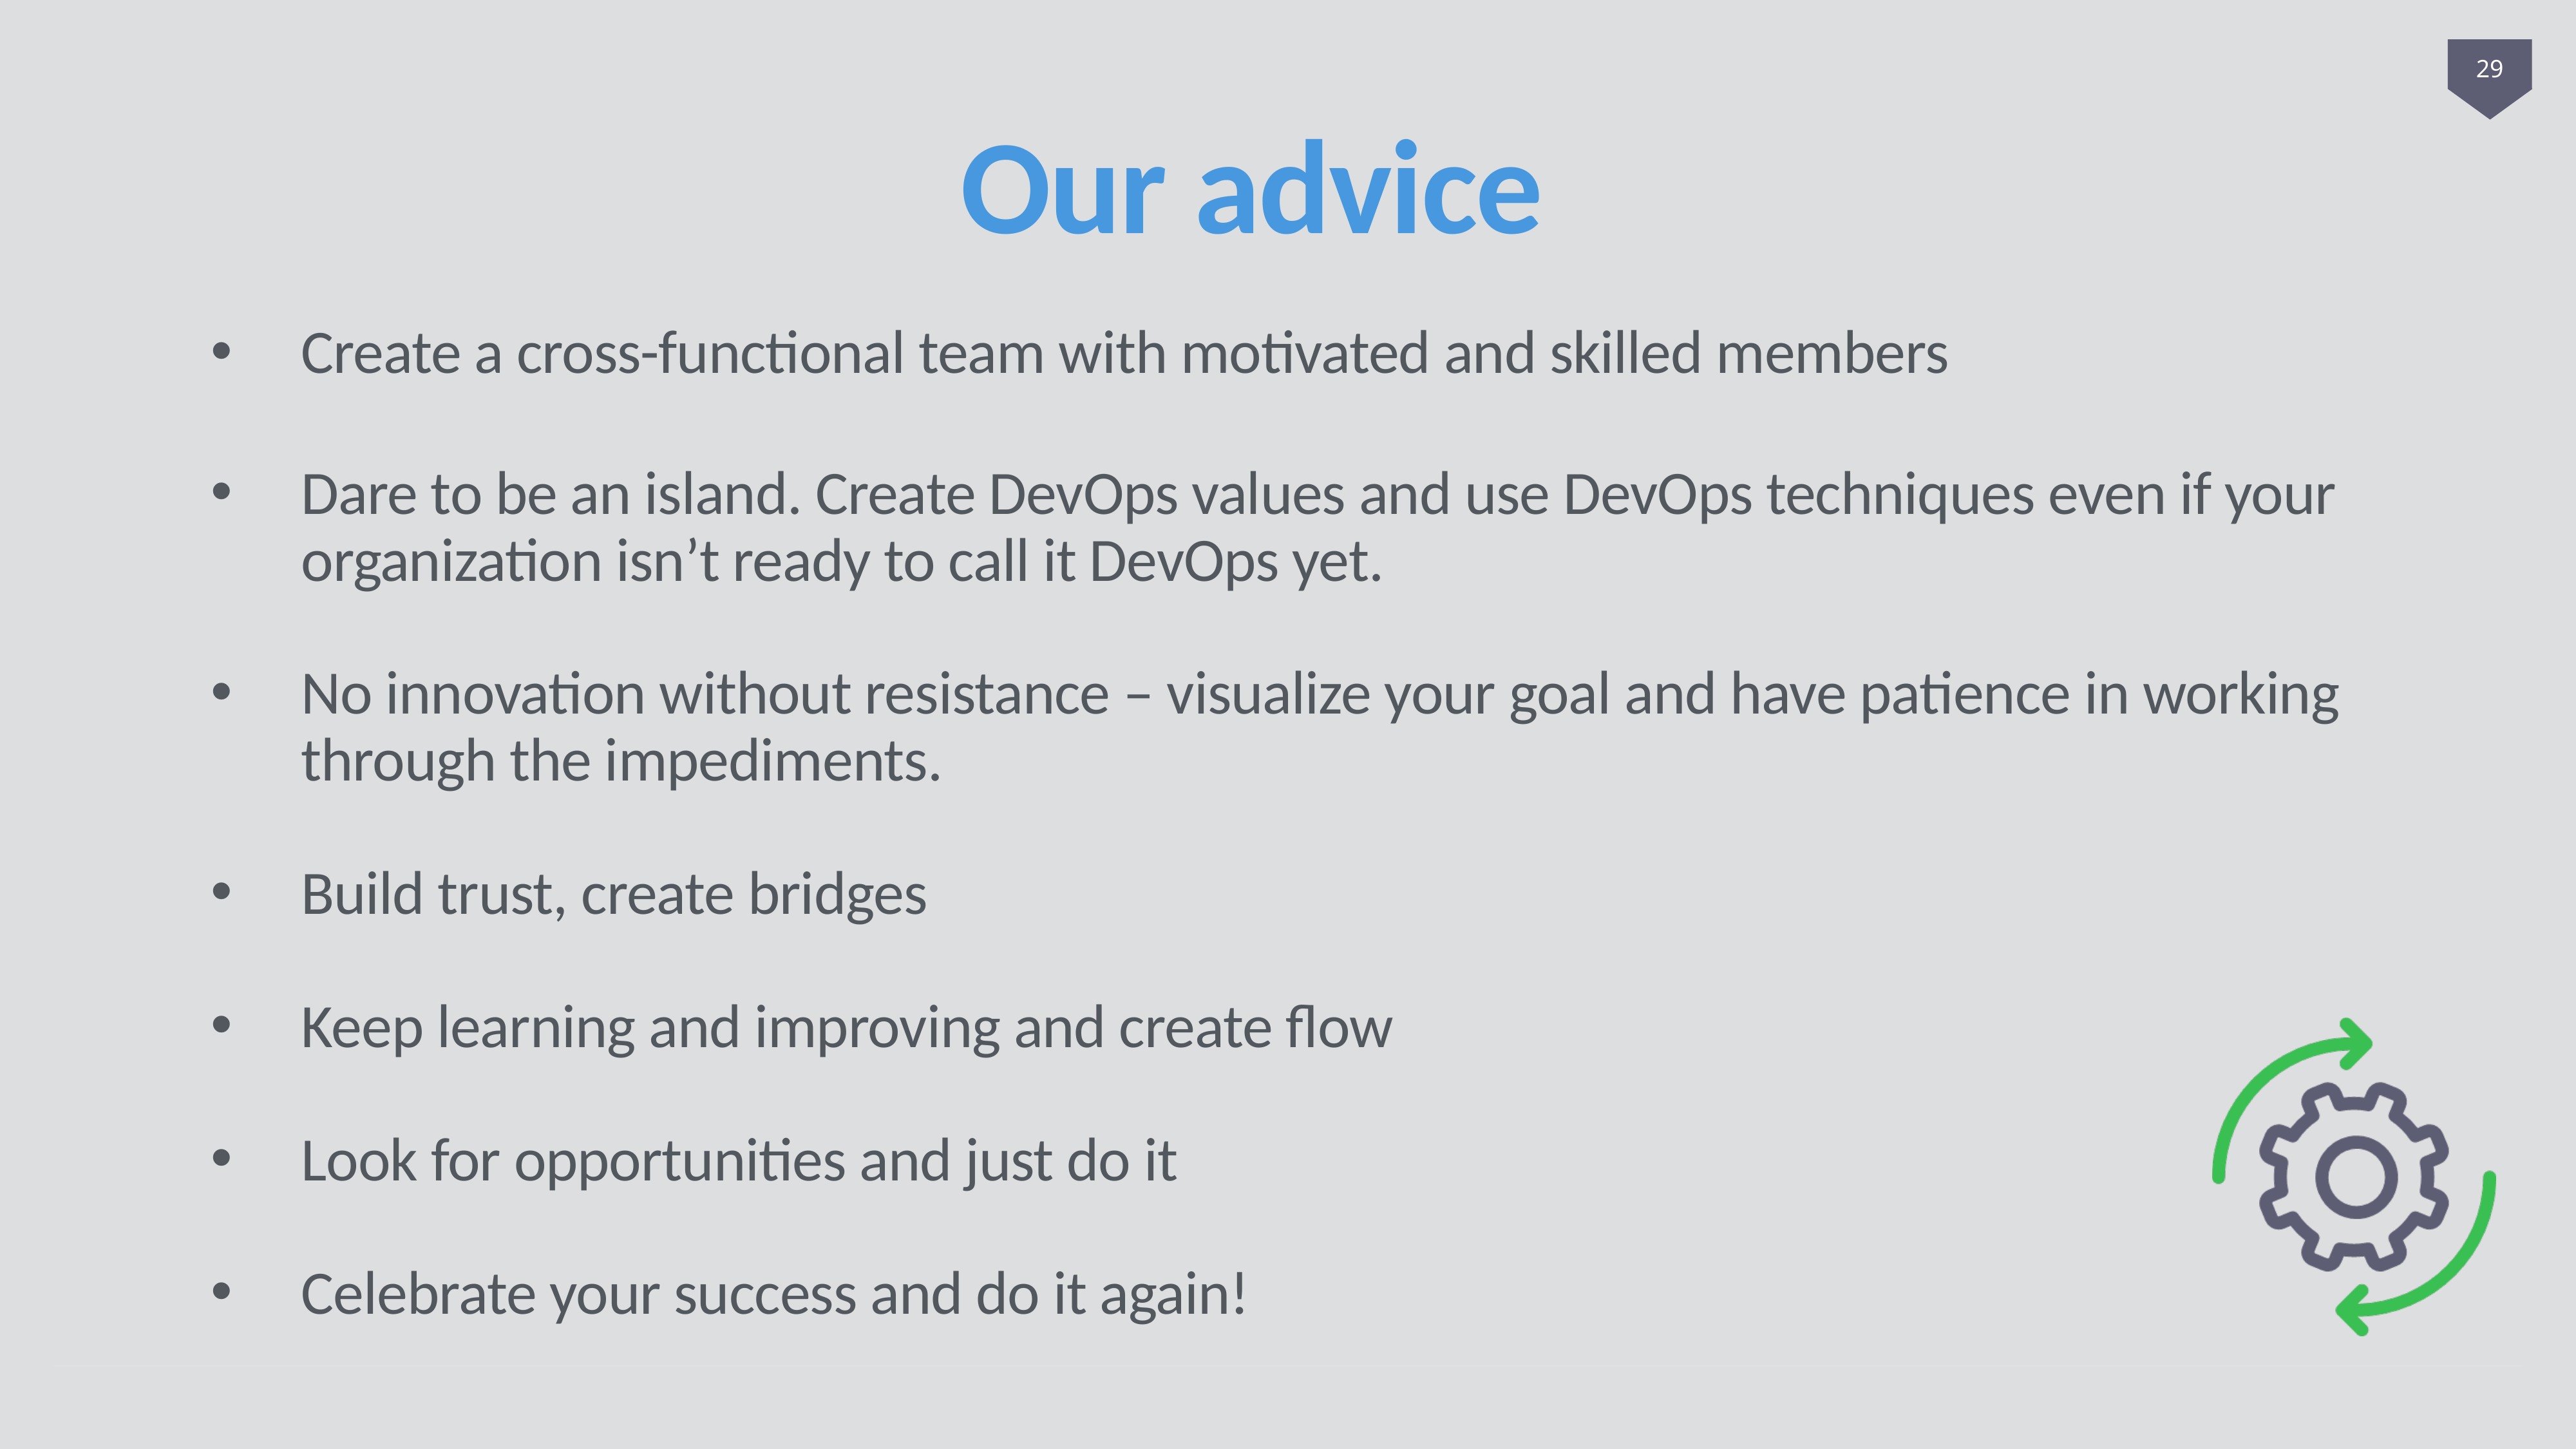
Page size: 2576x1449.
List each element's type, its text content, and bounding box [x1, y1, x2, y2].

text_box Our advice [399, 135, 2105, 264]
slide_number 29 [2466, 45, 2514, 100]
picture [2211, 1017, 2496, 1336]
text_box Create a cross-functional team with motivated and skilled members Dare to be an island. Create DevOps values and use DevOps techniques even if your organization isn’t ready to call it DevOps yet. No innovation without resistance – visualize your goal and have patience in working through the impediments. Build trust, create bridges Keep learning and improving and create flow Look for opportunities and just do it Celebrate your success and do it again! [201, 315, 2467, 1332]
